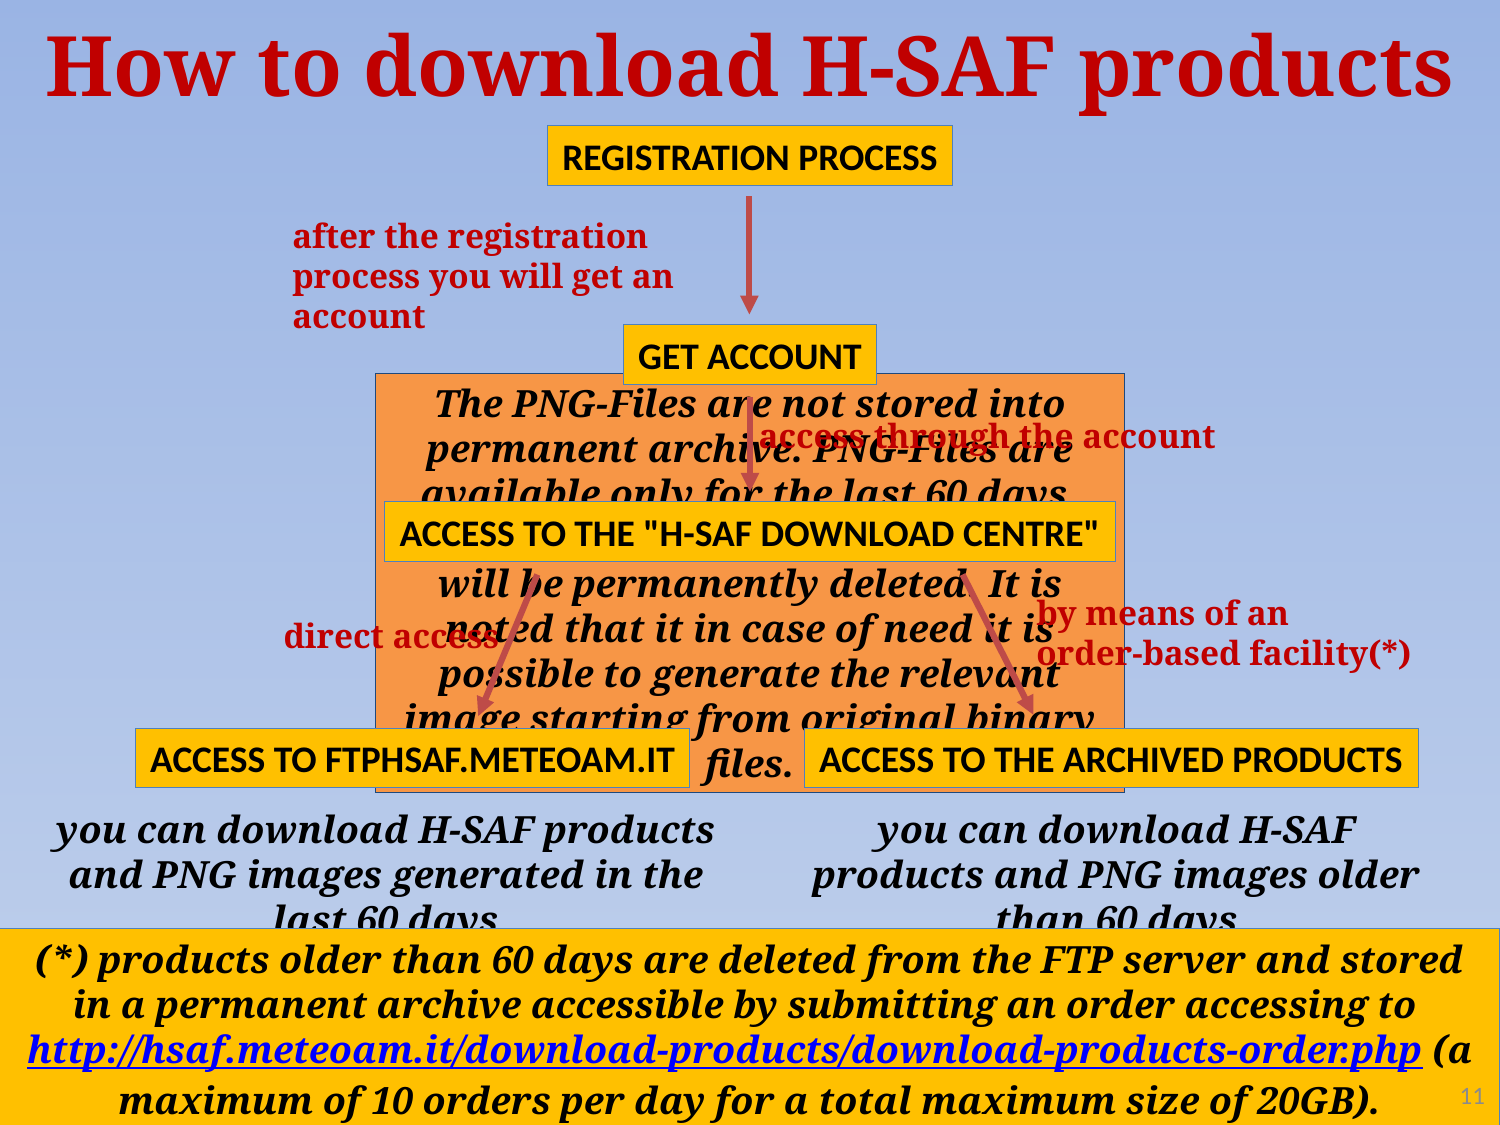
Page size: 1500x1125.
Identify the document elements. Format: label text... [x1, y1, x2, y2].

text_box access to the "H-SAF Download Centre" [384, 501, 1116, 562]
text_box access through the account [754, 407, 1240, 462]
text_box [962, 574, 1034, 715]
text_box after the registration process you will get an account [277, 208, 750, 343]
text_box you can download H-SAF products and PNG images generated in the last 60 days [22, 798, 750, 928]
text_box access to the archived products [804, 728, 1419, 788]
text_box direct access [268, 608, 472, 663]
text_box The PNG-Files are not stored into permanent archive. PNG-Files are available only for the last 60 days, after this period of time the images will be permanently deleted. It is noted that it in case of need it is possible to generate the relevant image starting from original binary files. [375, 373, 1125, 793]
title How to download H-SAF products [0, 0, 1500, 126]
text_box you can download H-SAF products and PNG images older than 60 days [774, 798, 1459, 928]
text_box access to ftphsaf.meteoam.it [135, 728, 690, 788]
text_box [477, 574, 538, 717]
text_box by means of an order-based facility(*) [1038, 584, 1457, 680]
text_box get account [623, 324, 877, 385]
text_box registration process [547, 125, 953, 186]
slide_number 11 [1149, 1065, 1500, 1125]
text_box (*) products older than 60 days are deleted from the FTP server and stored in a permanent archive accessible by submitting an order accessing to http://hsaf.meteoam.it/download-products/download-products-order.php (a maximum of 10 orders per day for a total maximum size of 20GB). [0, 928, 1500, 1125]
